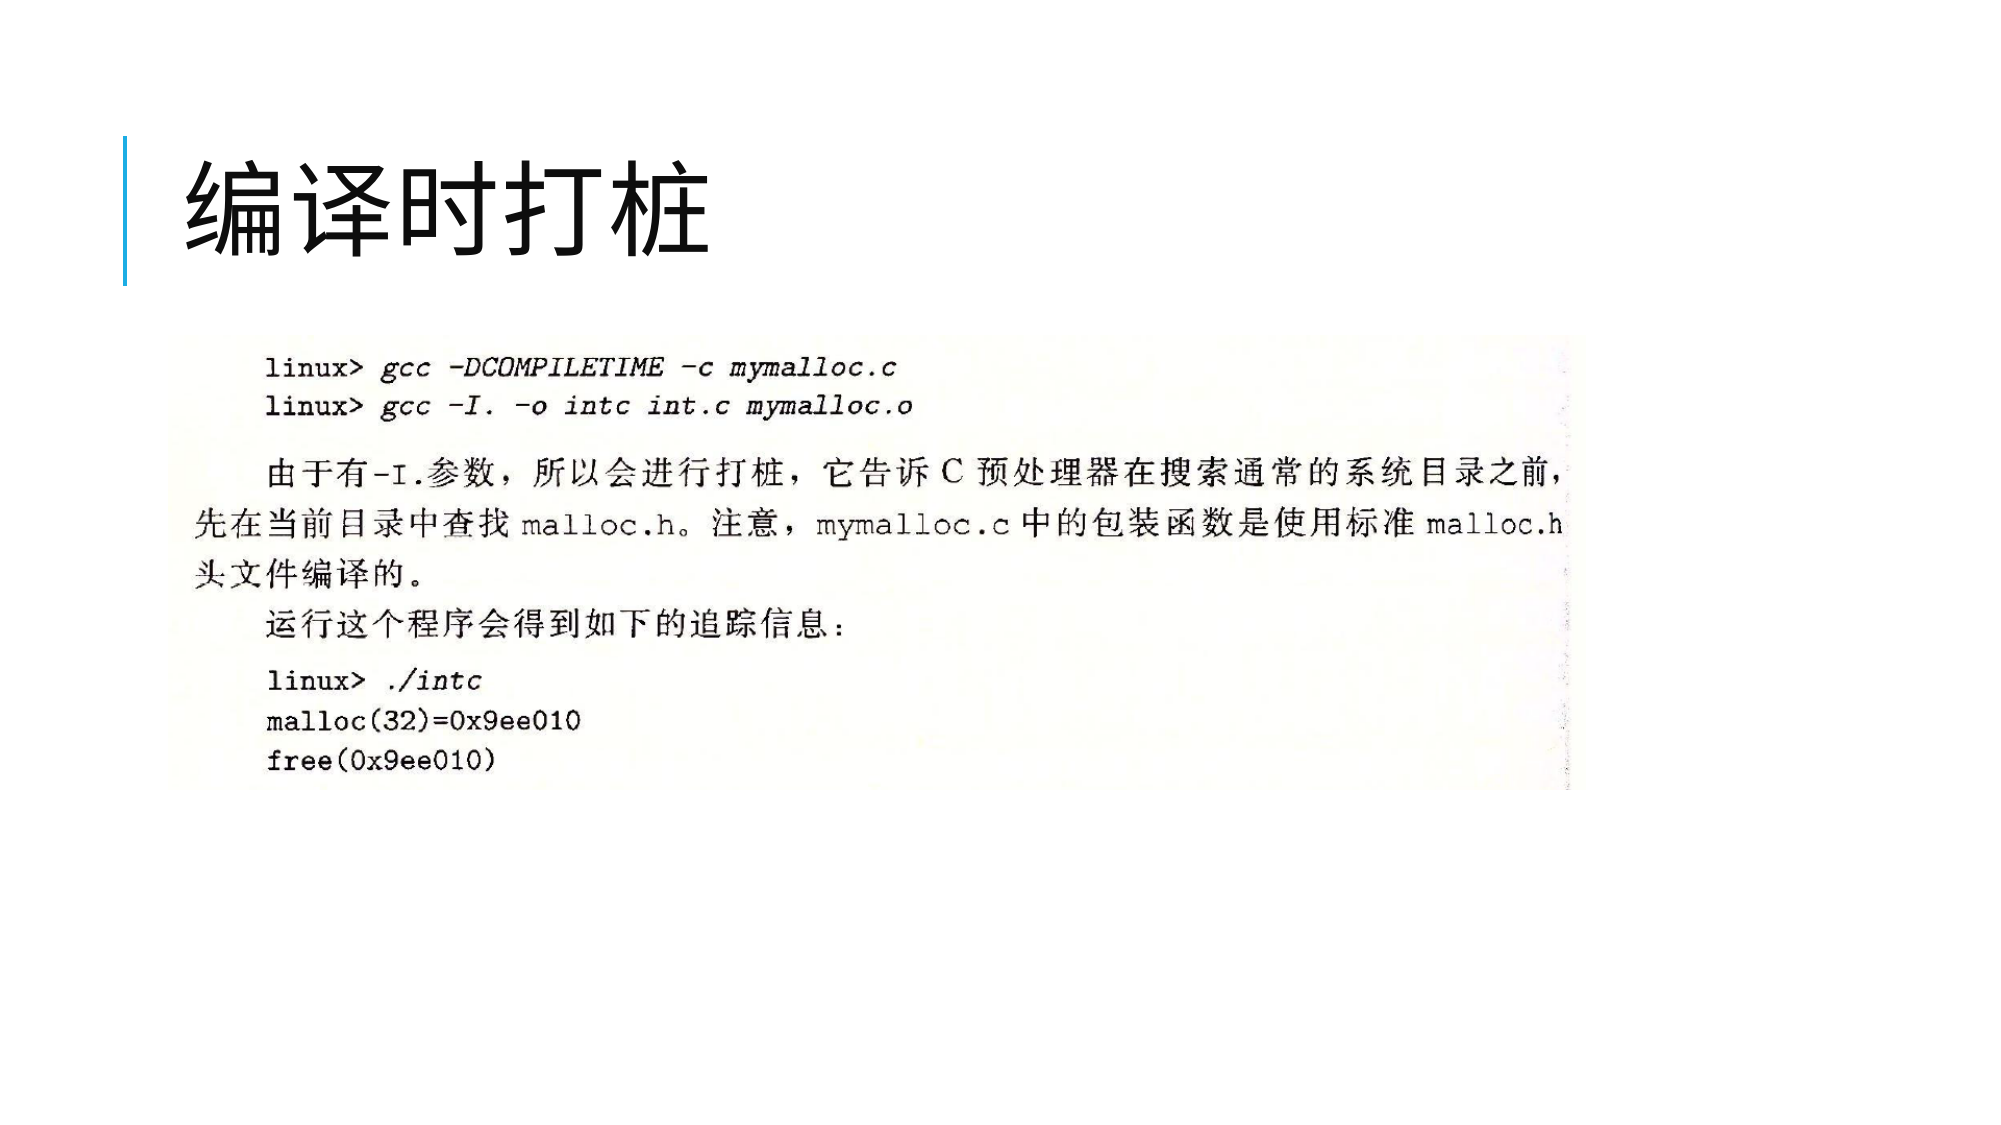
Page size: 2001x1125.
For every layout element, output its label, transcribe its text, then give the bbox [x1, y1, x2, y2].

title 编译时打桩 [168, 96, 1763, 342]
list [167, 335, 1586, 790]
